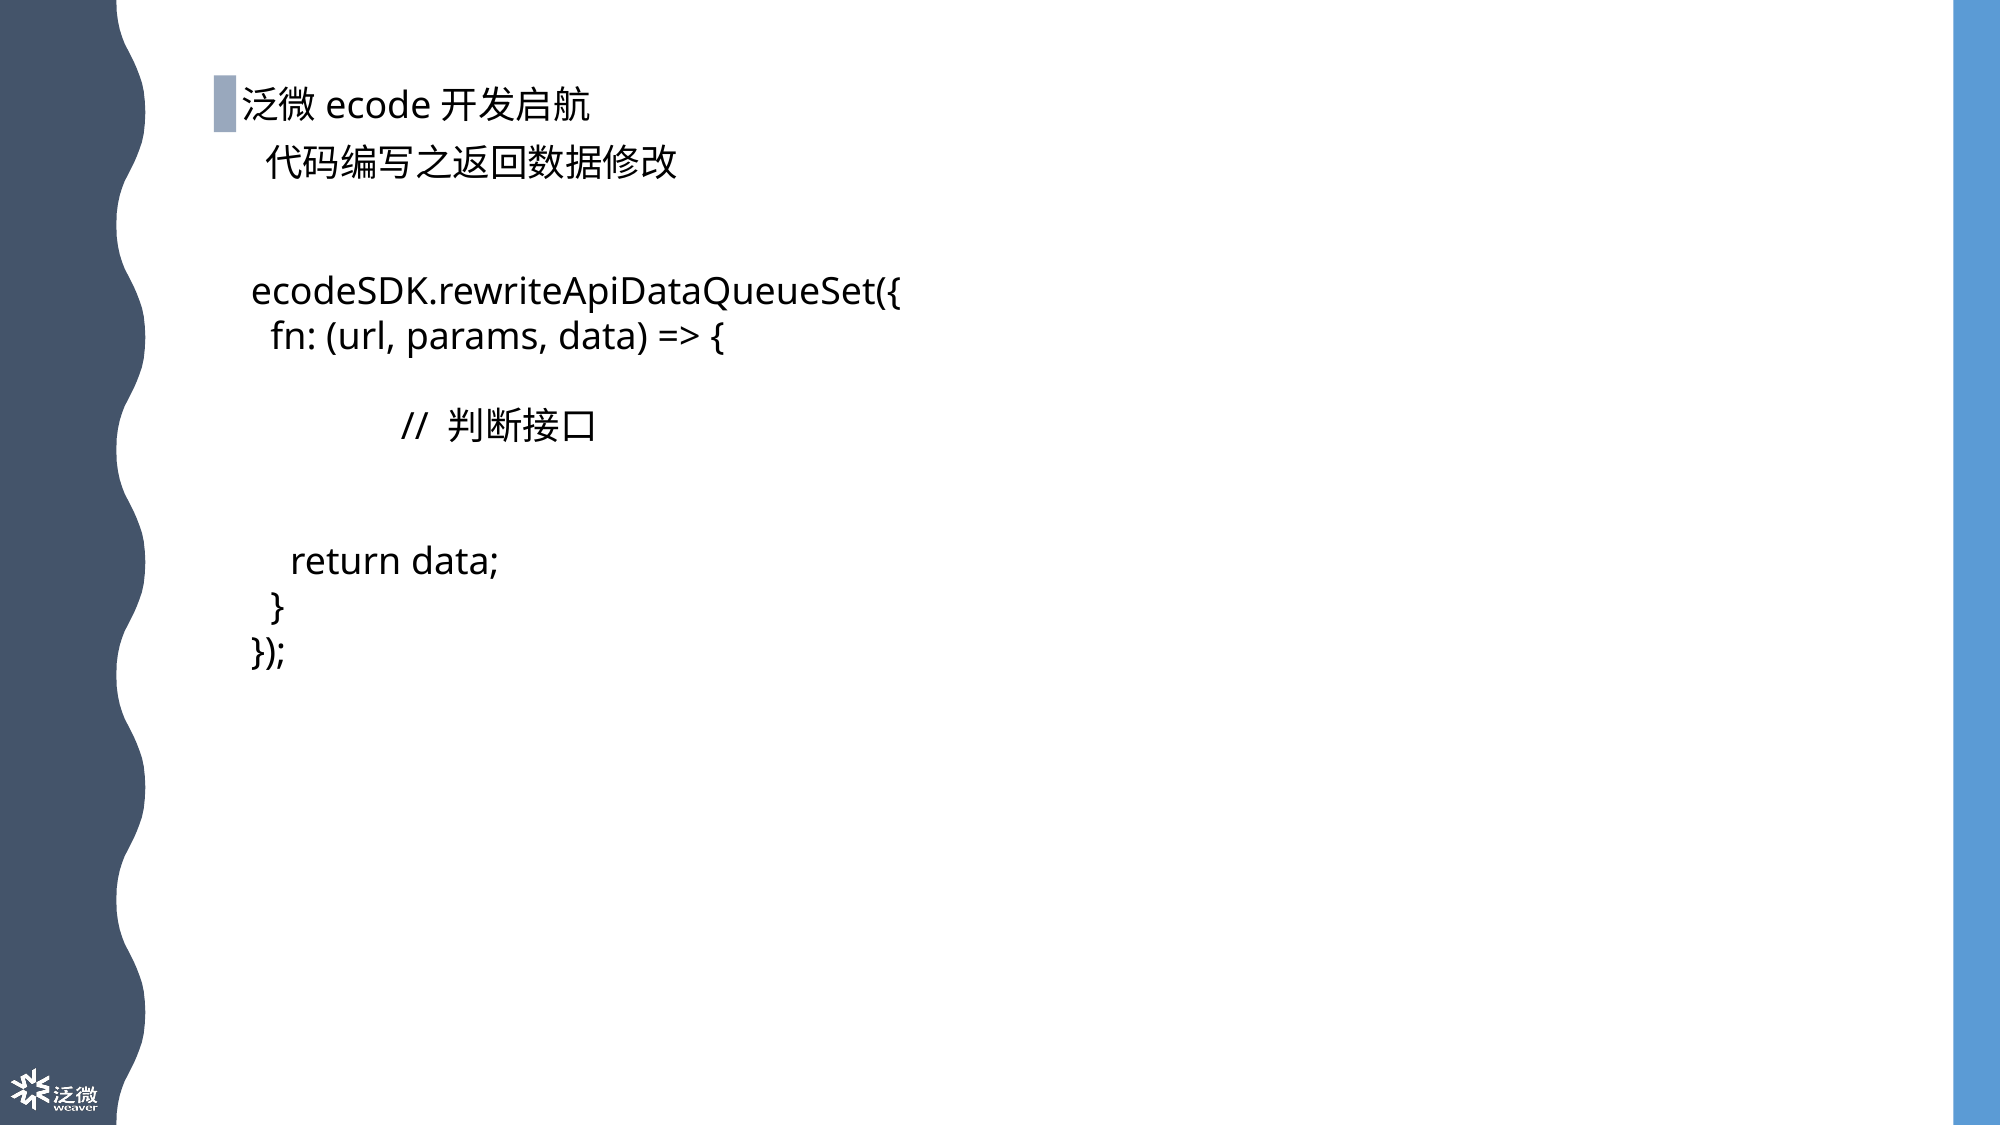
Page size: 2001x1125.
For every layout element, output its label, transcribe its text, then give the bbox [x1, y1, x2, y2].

picture [0, 1065, 114, 1125]
text_box 代码编写之返回数据修改 [250, 131, 1142, 192]
text_box [213, 74, 237, 133]
text_box 泛微ecode开发启航 [237, 75, 602, 132]
text_box ecodeSDK.rewriteApiDataQueueSet({ fn: (url, params, data) => { // 判断接口 return data; } }); [236, 259, 1829, 725]
